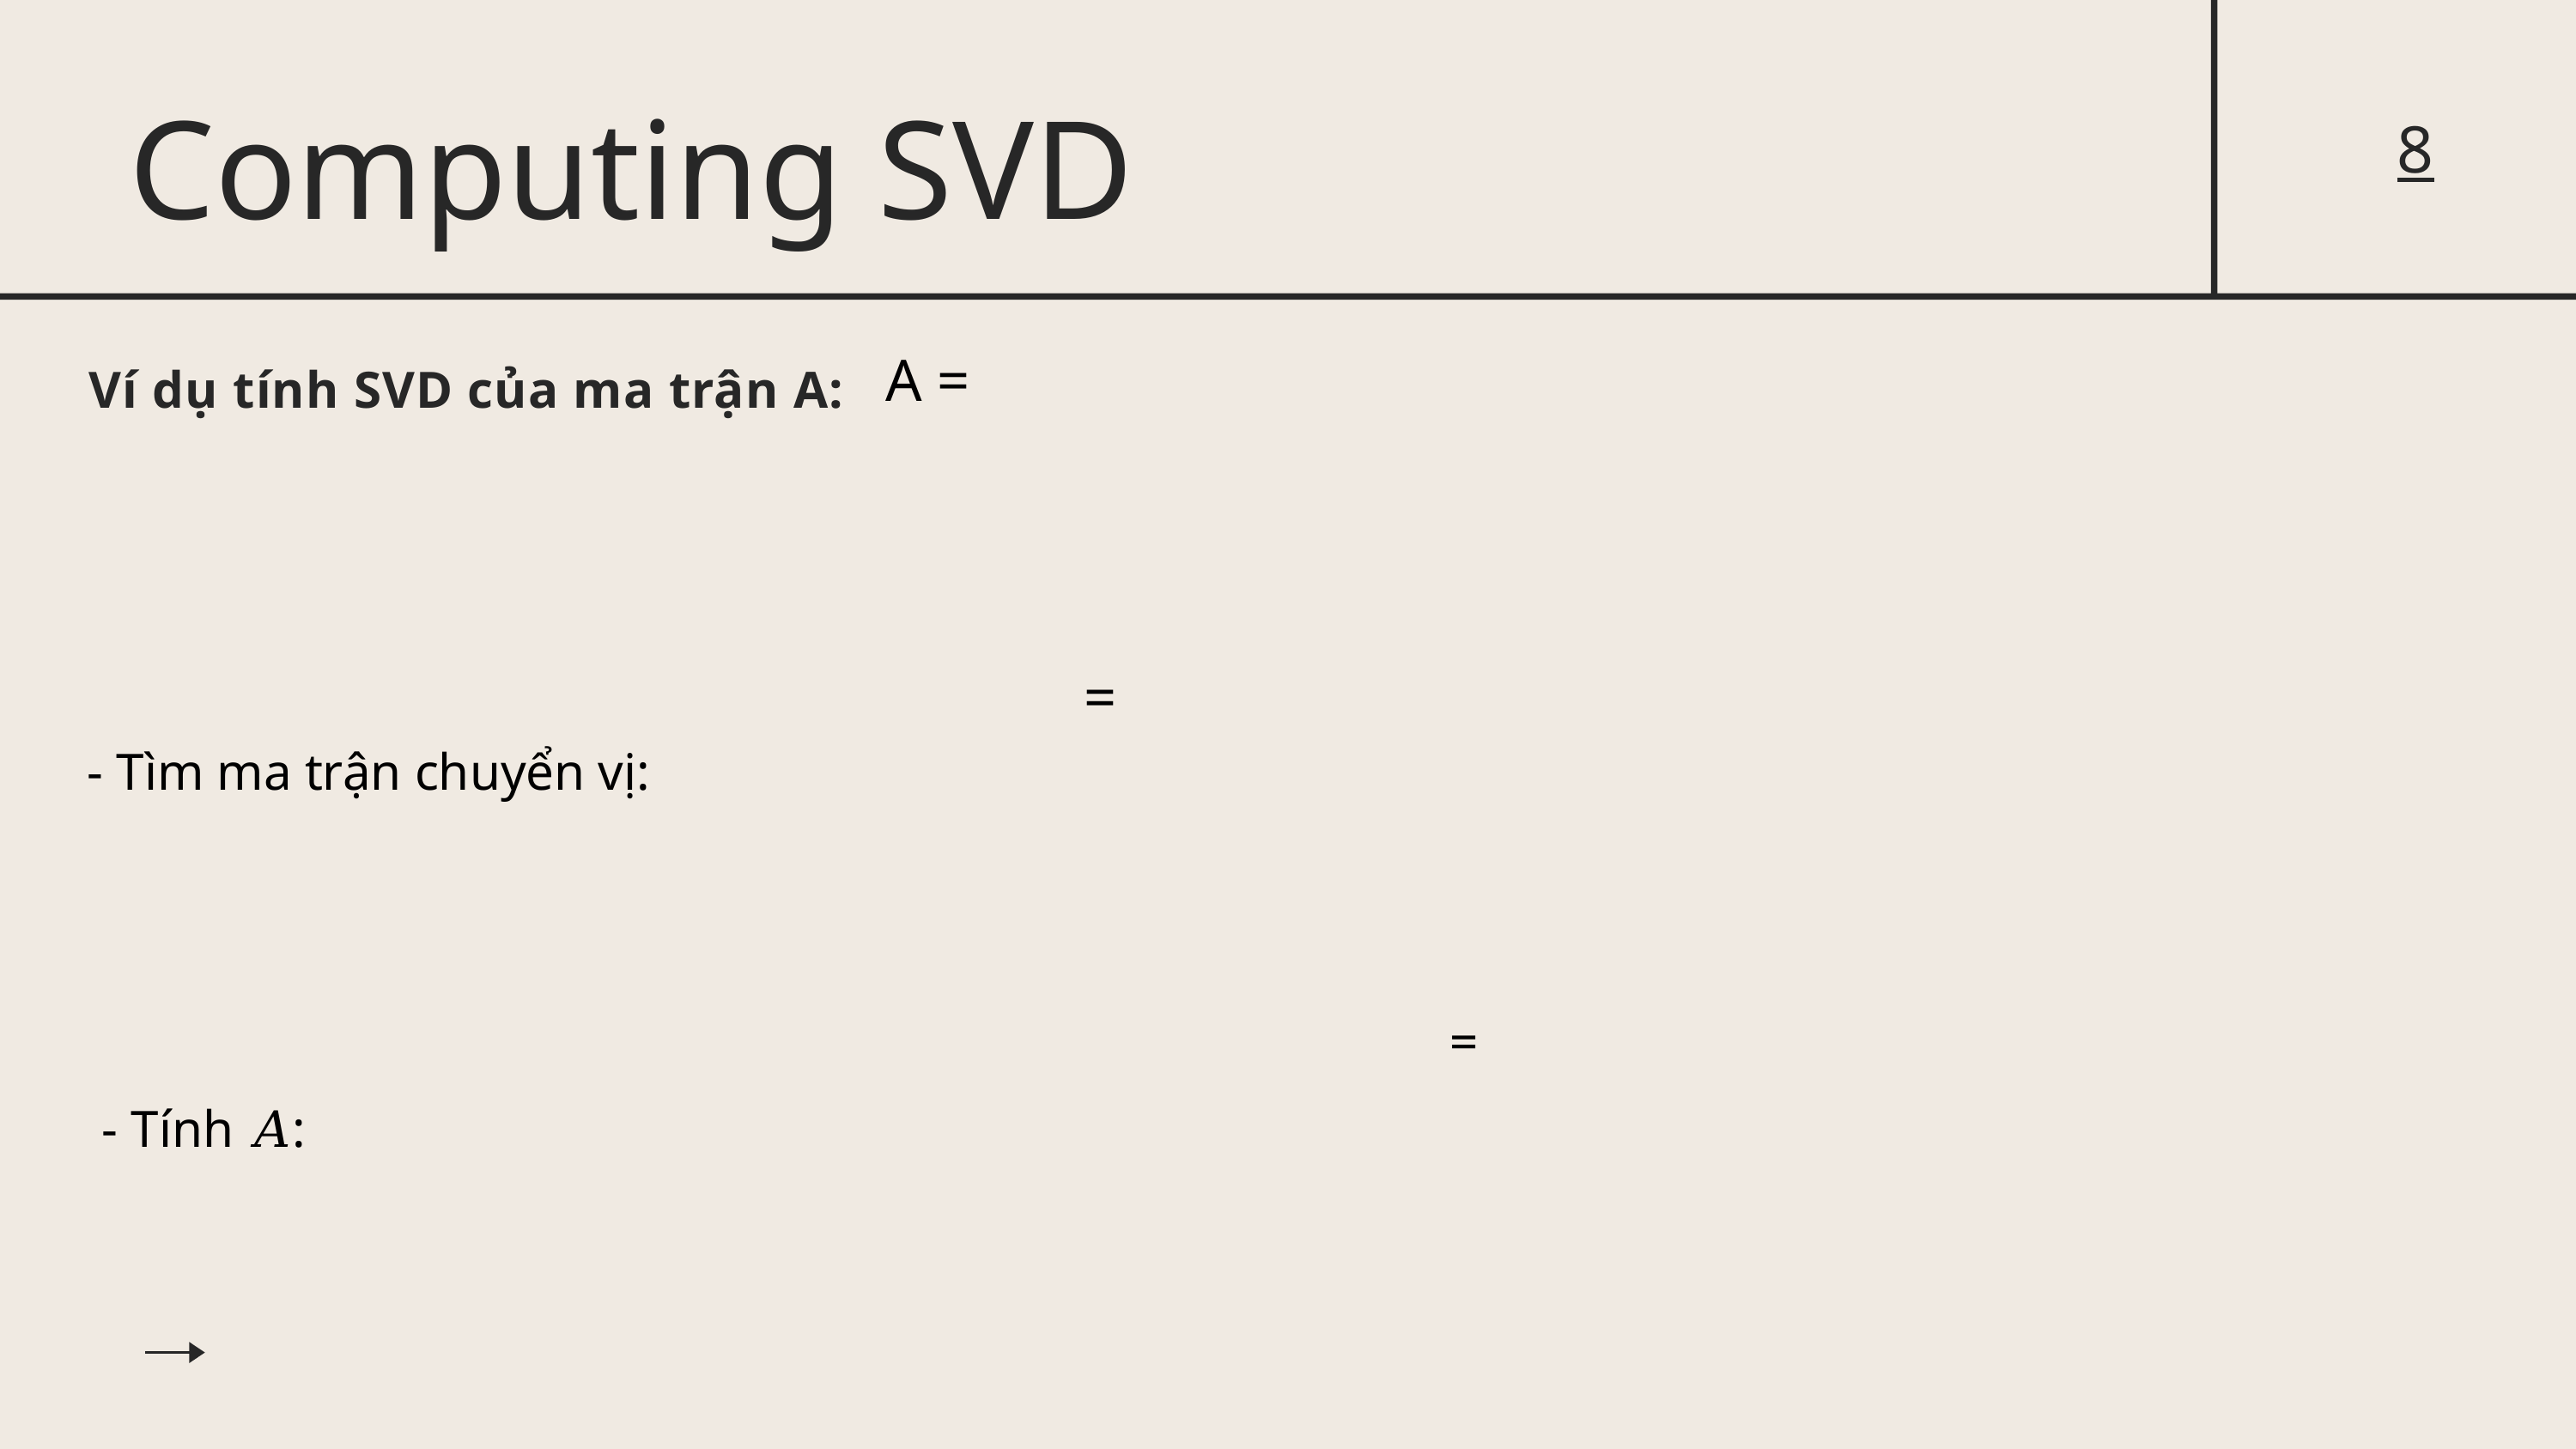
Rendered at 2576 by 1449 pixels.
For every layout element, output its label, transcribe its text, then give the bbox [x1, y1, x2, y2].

text_box Computing SVD [128, 110, 1765, 247]
text_box Ví dụ tính SVD của ma trận A: [89, 343, 1598, 419]
text_box - Tìm ma trận chuyển vị: [74, 734, 663, 807]
text_box [0, 293, 2576, 300]
text_box [2210, 0, 2218, 295]
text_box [144, 1341, 205, 1364]
text_box 8 [2318, 95, 2434, 186]
